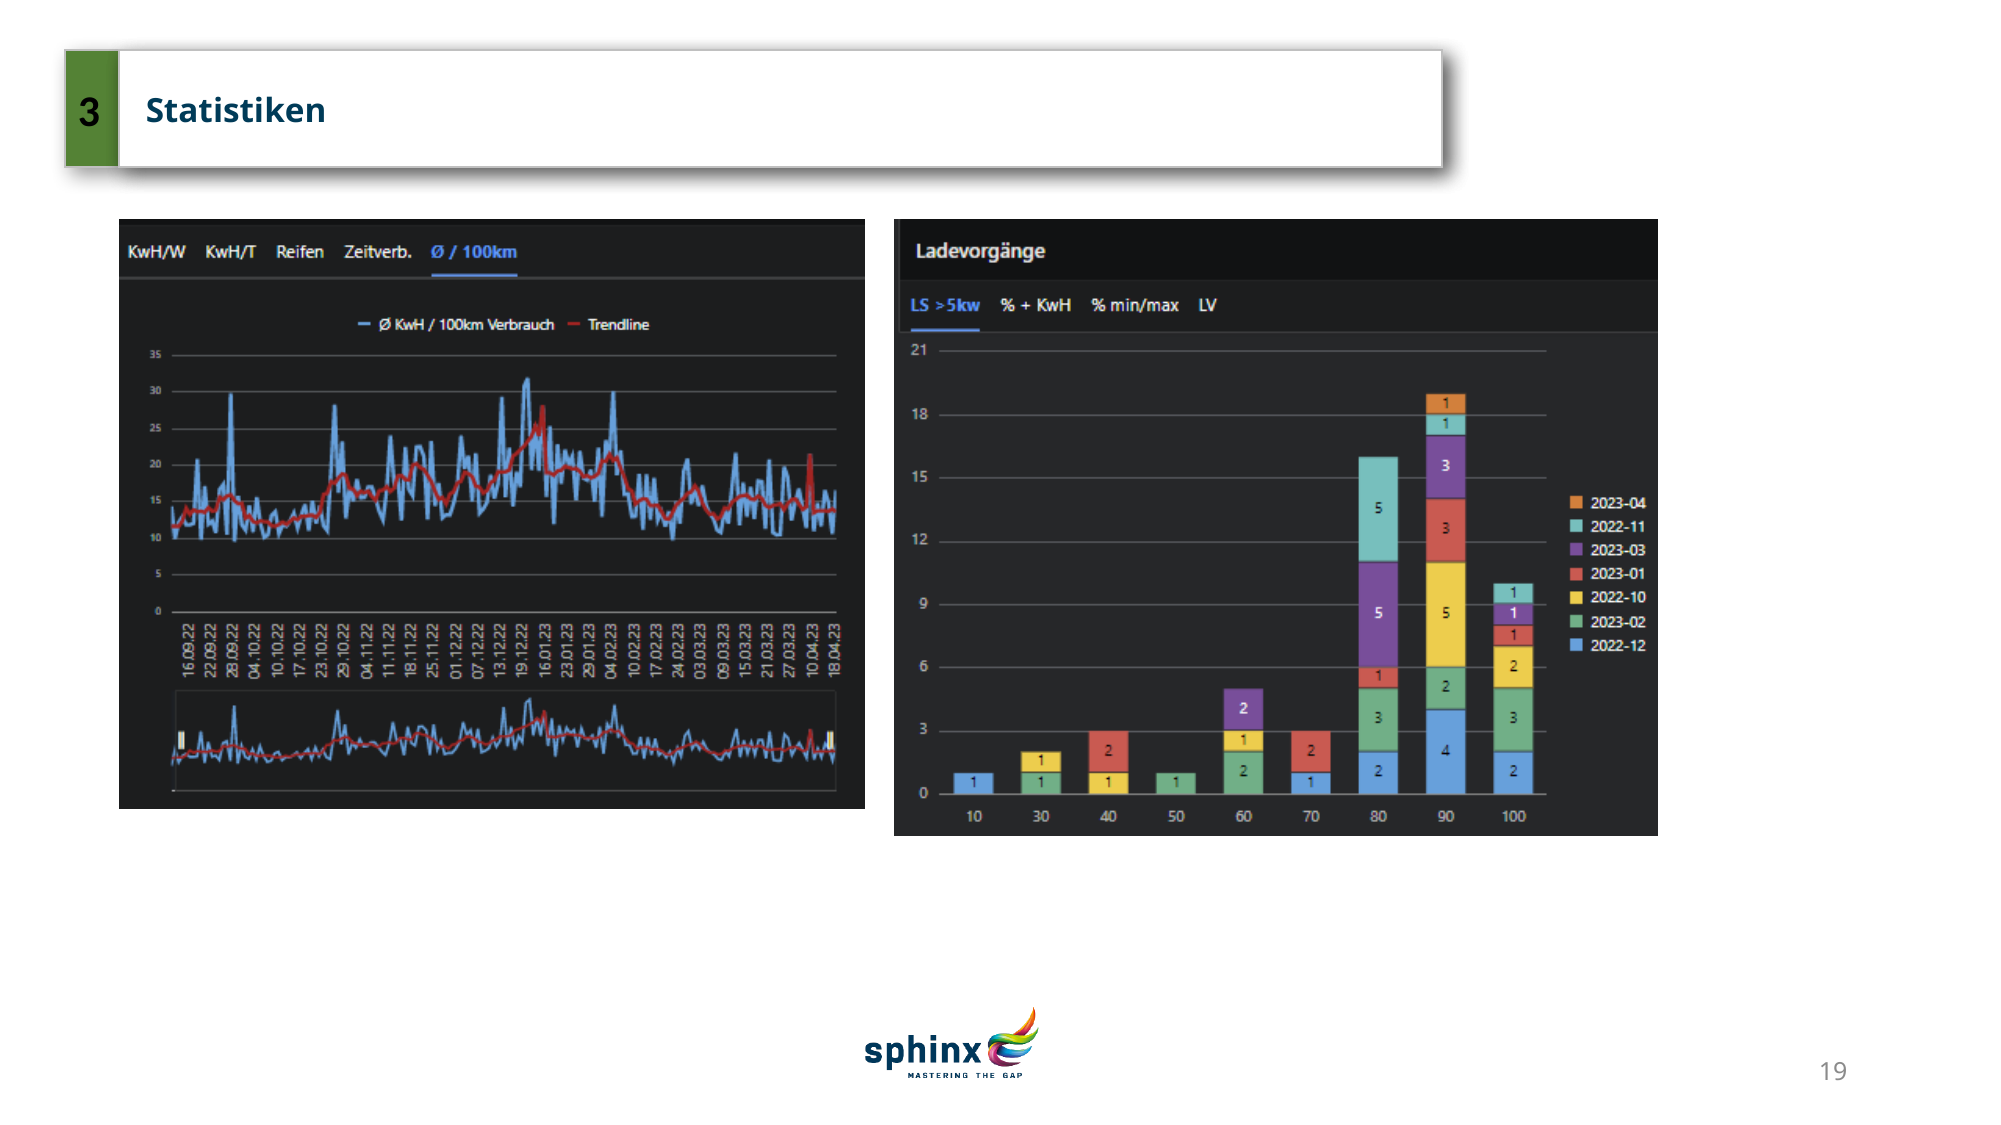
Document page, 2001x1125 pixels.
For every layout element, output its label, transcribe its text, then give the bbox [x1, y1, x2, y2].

picture [894, 219, 1658, 836]
picture [859, 996, 1044, 1089]
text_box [64, 49, 1442, 168]
picture [119, 219, 865, 809]
slide_number 19 [1412, 1042, 1863, 1103]
